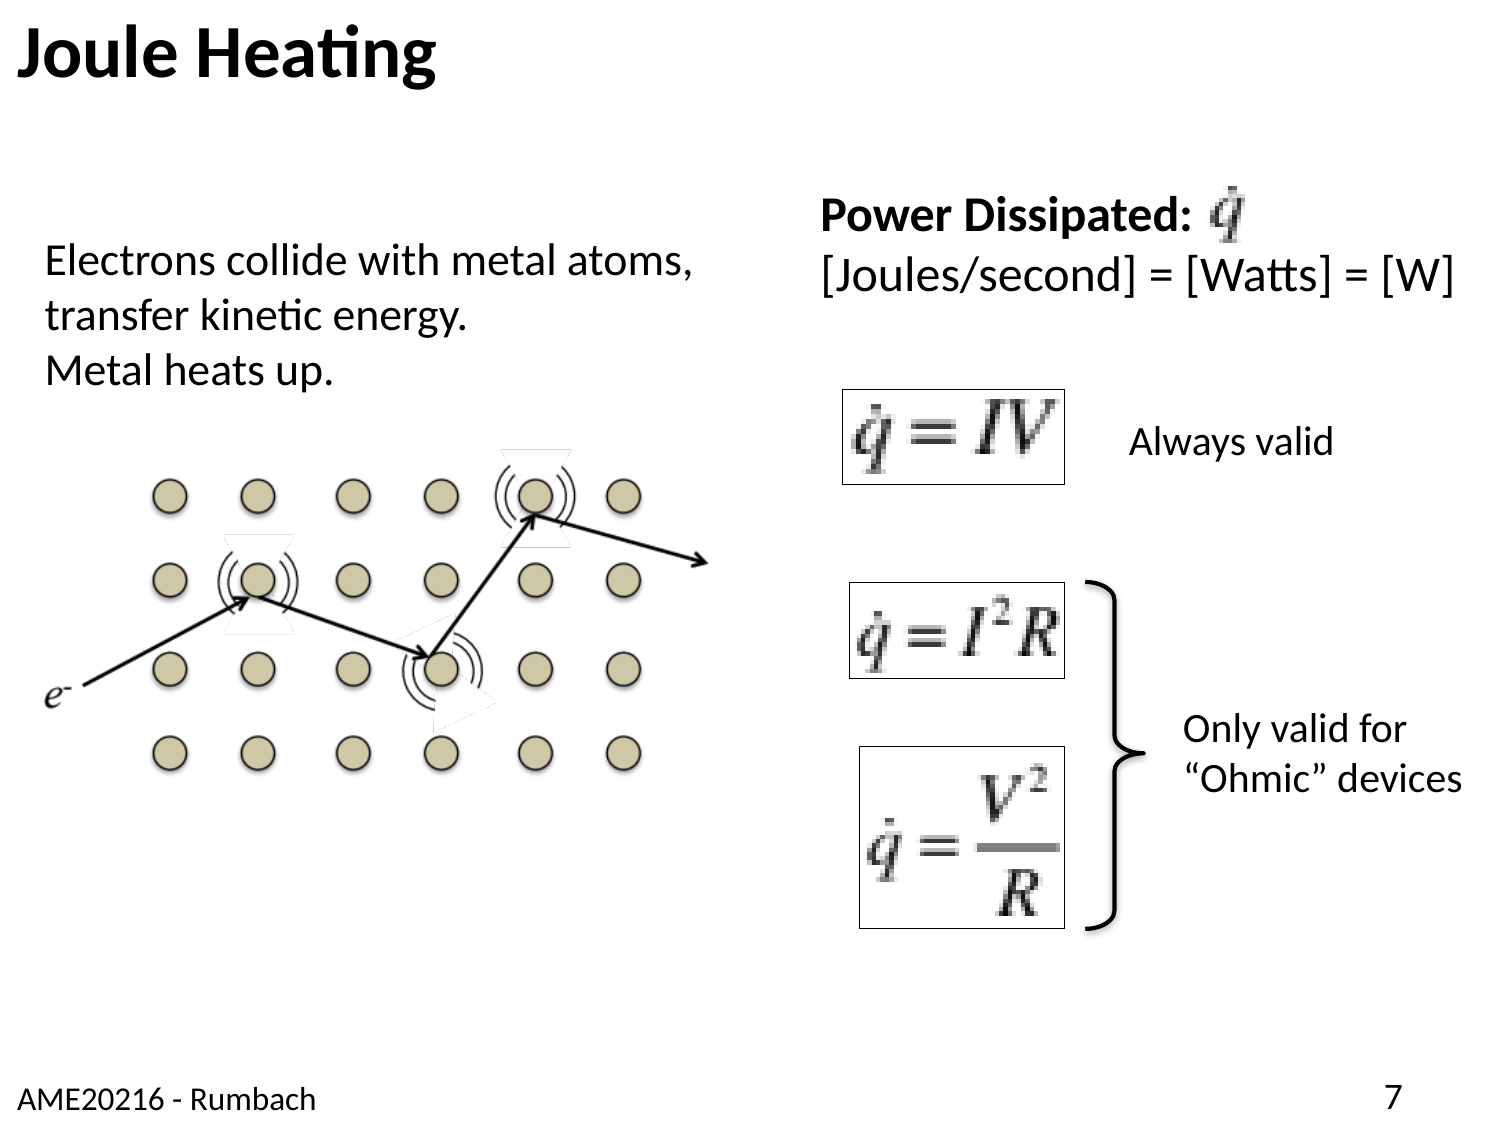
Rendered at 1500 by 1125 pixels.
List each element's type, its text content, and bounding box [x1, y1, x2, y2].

picture [29, 448, 721, 779]
text_box Joule Heating [2, 0, 453, 101]
text_box Electrons collide with metal atoms, transfer kinetic energy. Metal heats up. [29, 222, 745, 403]
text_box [799, 173, 1485, 930]
